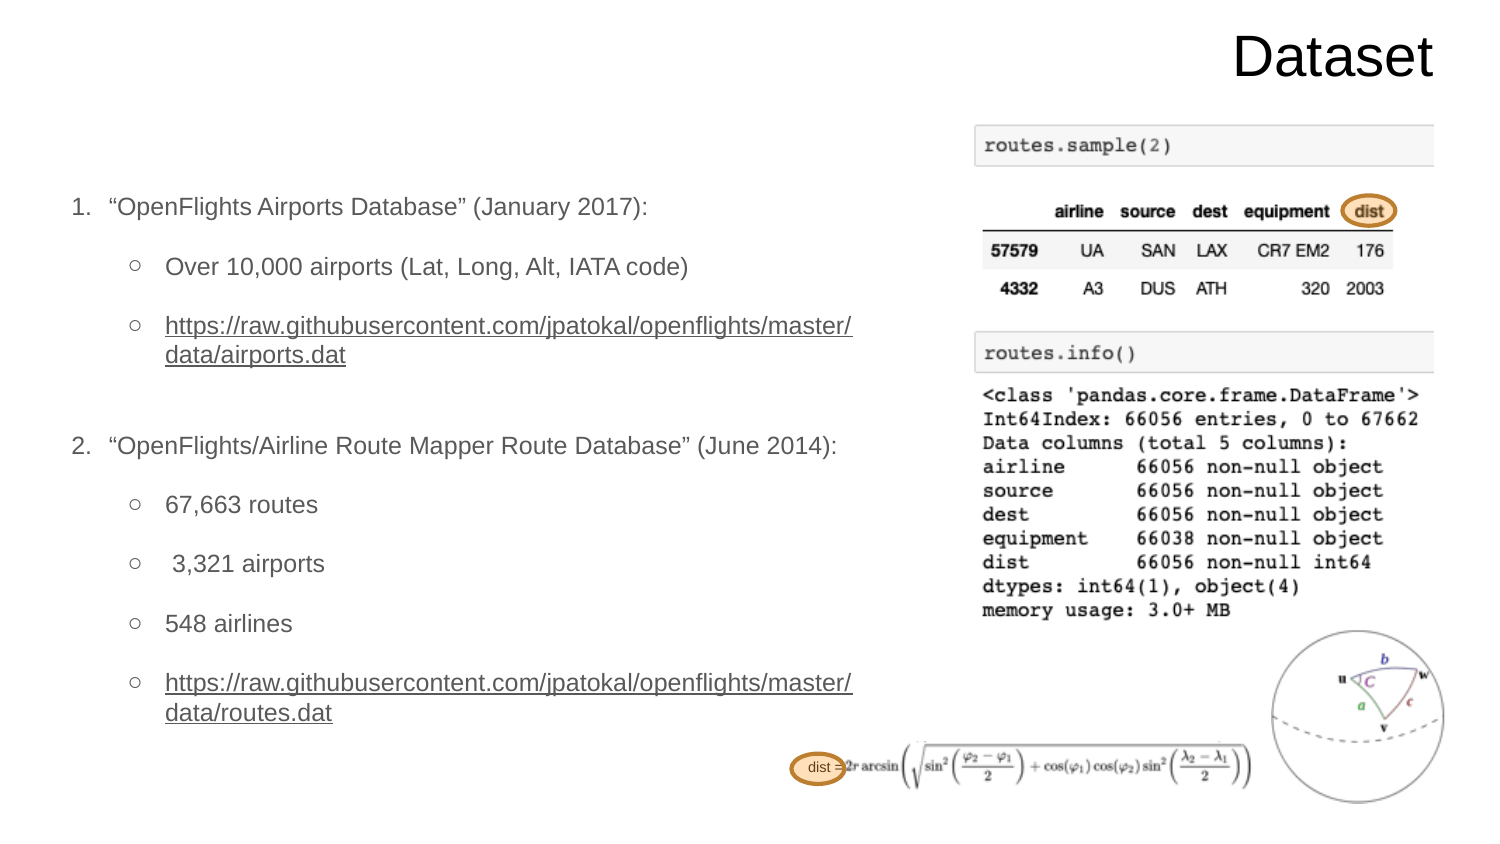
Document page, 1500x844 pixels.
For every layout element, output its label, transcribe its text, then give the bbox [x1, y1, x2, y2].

list “OpenFlights Airports Database” (January 2017): Over 10,000 airports (Lat, Long, Alt, IATA code) https://raw.githubusercontent.com/jpatokal/openflights/master/data/airports.dat “OpenFlights/Airline Route Mapper Route Database” (June 2014): 67,663 routes 3,321 airports 548 airlines https://raw.githubusercontent.com/jpatokal/openflights/master/data/routes.dat [0, 143, 869, 767]
picture [966, 114, 1446, 804]
picture [841, 740, 1258, 793]
title Dataset [51, 3, 1449, 98]
text_box dist = [793, 751, 811, 759]
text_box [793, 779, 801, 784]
text_box [789, 751, 836, 787]
